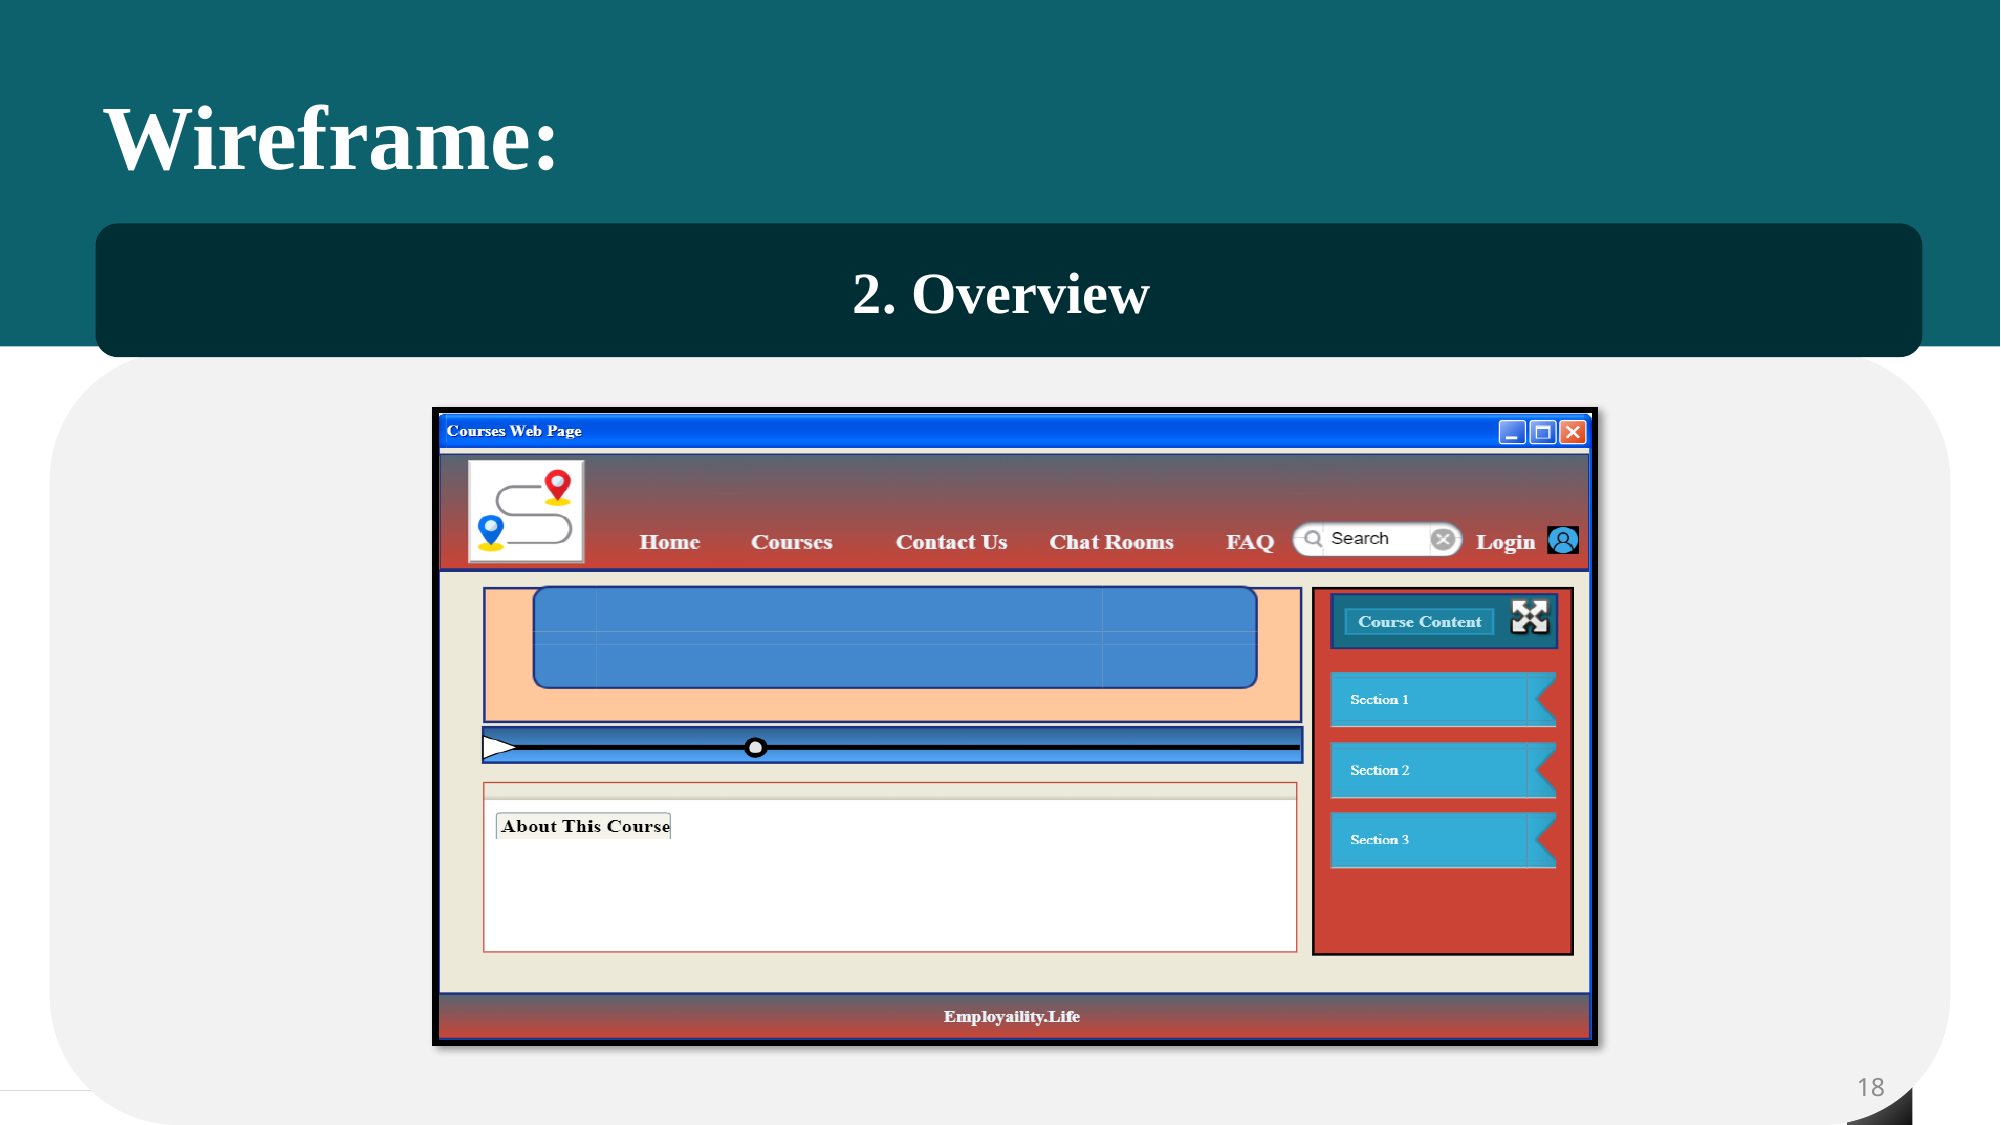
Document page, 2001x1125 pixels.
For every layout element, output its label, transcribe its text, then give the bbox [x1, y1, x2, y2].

title Wireframe: [87, 66, 1913, 213]
picture [438, 412, 1593, 1040]
text_box 2. Overview [95, 223, 1923, 358]
text_box [48, 358, 1952, 1125]
slide_number 18 [1832, 1058, 1901, 1119]
text_box [0, 0, 2000, 347]
